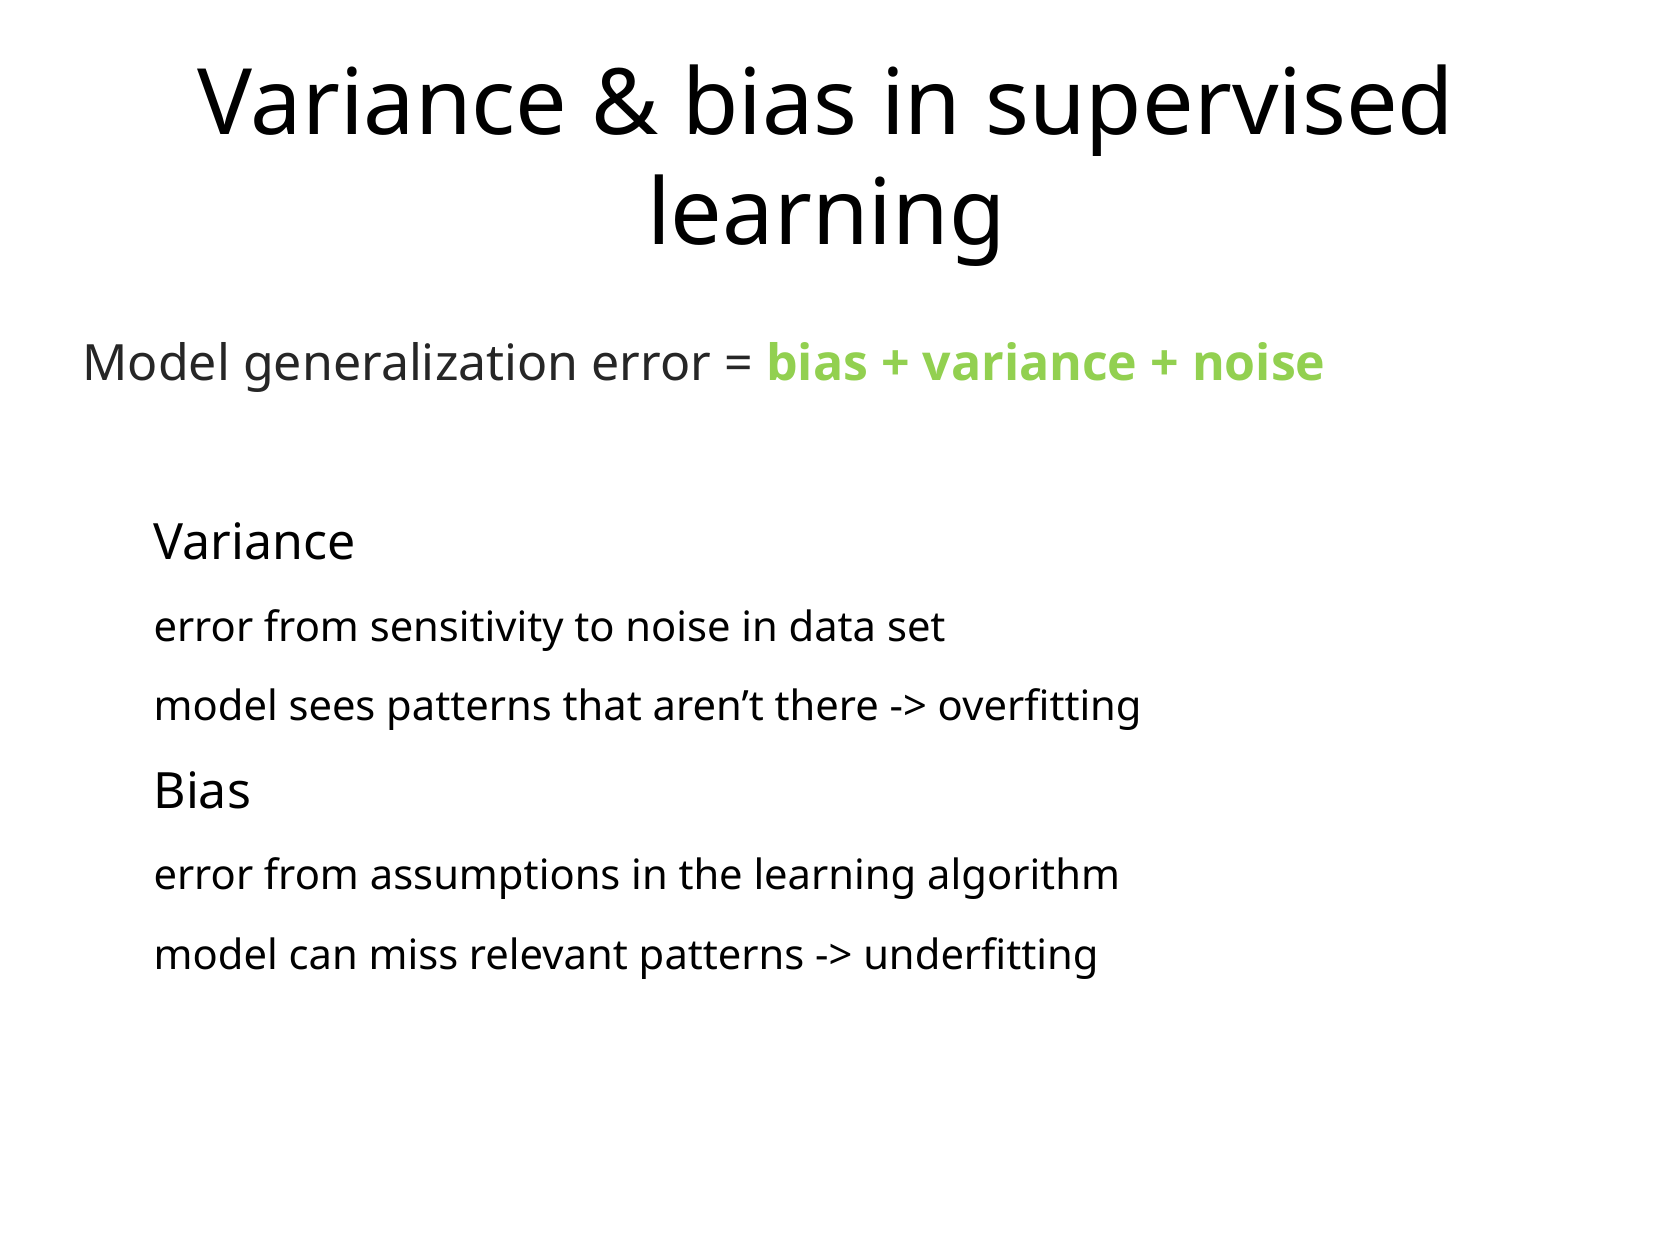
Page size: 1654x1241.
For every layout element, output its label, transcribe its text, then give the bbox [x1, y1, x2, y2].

list Model generalization error = bias + variance + noise Variance error from sensitivity to noise in data set model sees patterns that aren’t there -> overfitting Bias error from assumptions in the learning algorithm model can miss relevant patterns -> underfitting [82, 330, 1571, 1182]
title Variance & bias in supervised learning [82, 16, 1571, 289]
